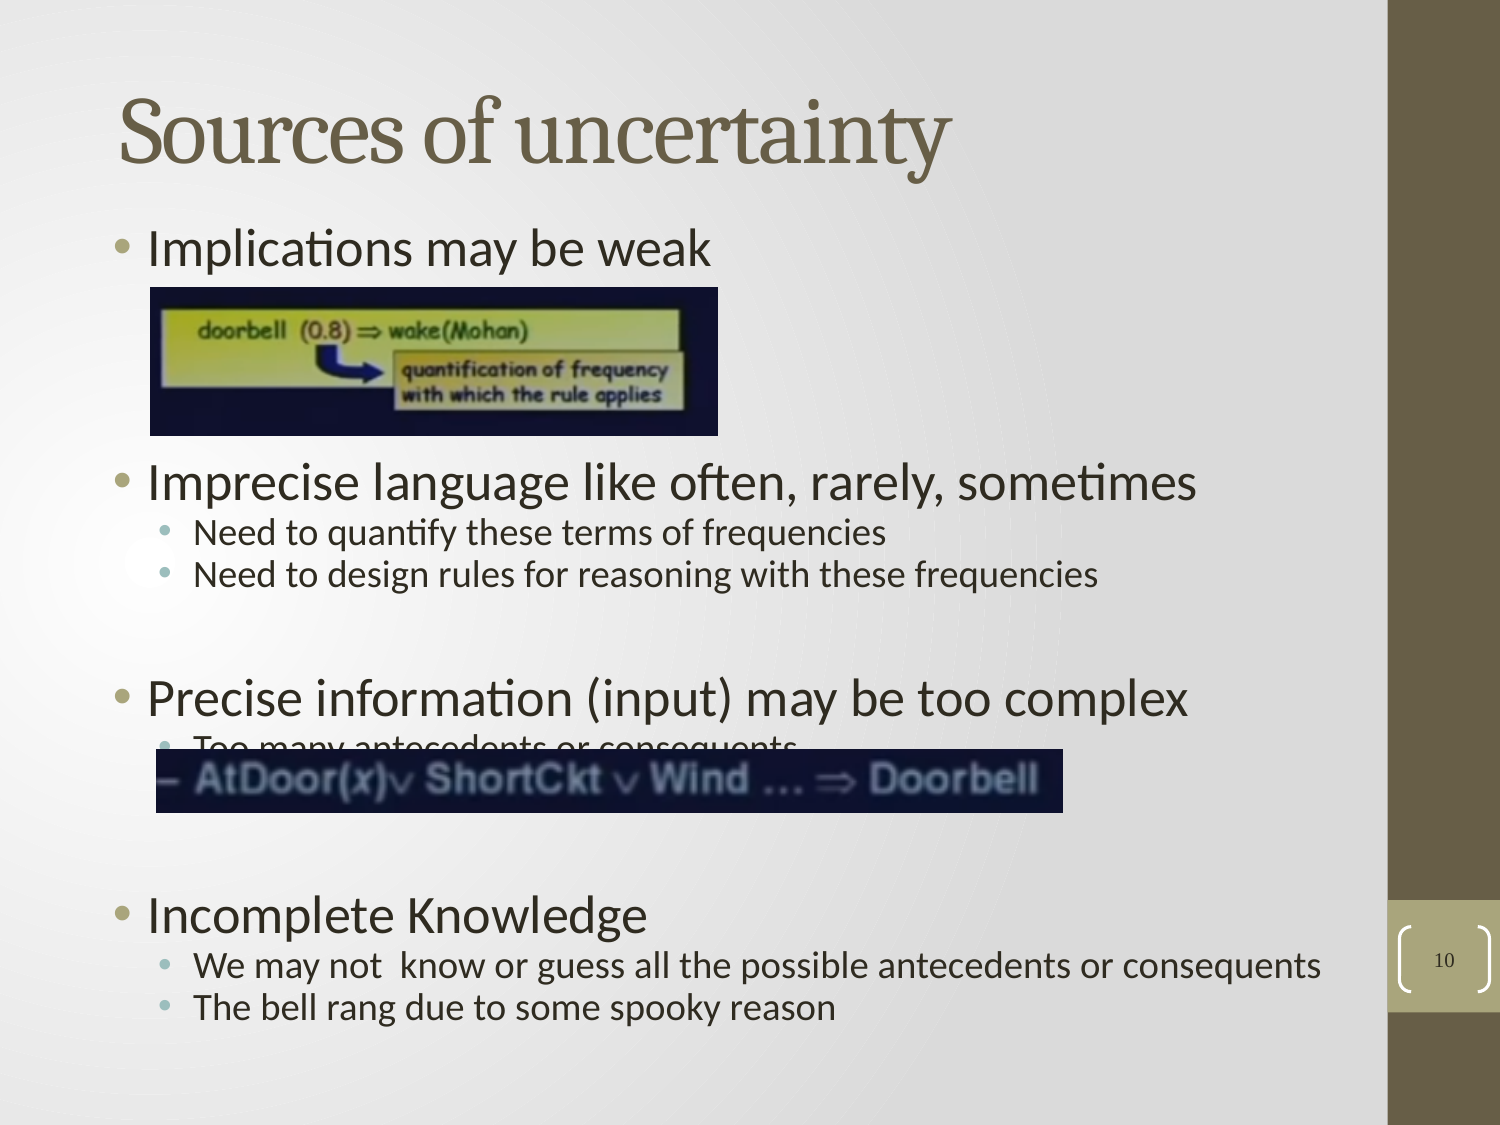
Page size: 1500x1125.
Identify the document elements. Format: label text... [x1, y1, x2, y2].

picture [149, 286, 718, 437]
list Implications may be weak Imprecise language like often, rarely, sometimes Need to quantify these terms of frequencies Need to design rules for reasoning with these frequencies Precise information (input) may be too complex Too many antecedents or consequents Incomplete Knowledge We may not know or guess all the possible antecedents or consequents The bell rang due to some spooky reason [80, 212, 1431, 1037]
title Sources of uncertainty [105, 75, 1381, 175]
slide_number 10 [1397, 925, 1492, 994]
picture [155, 749, 1063, 813]
